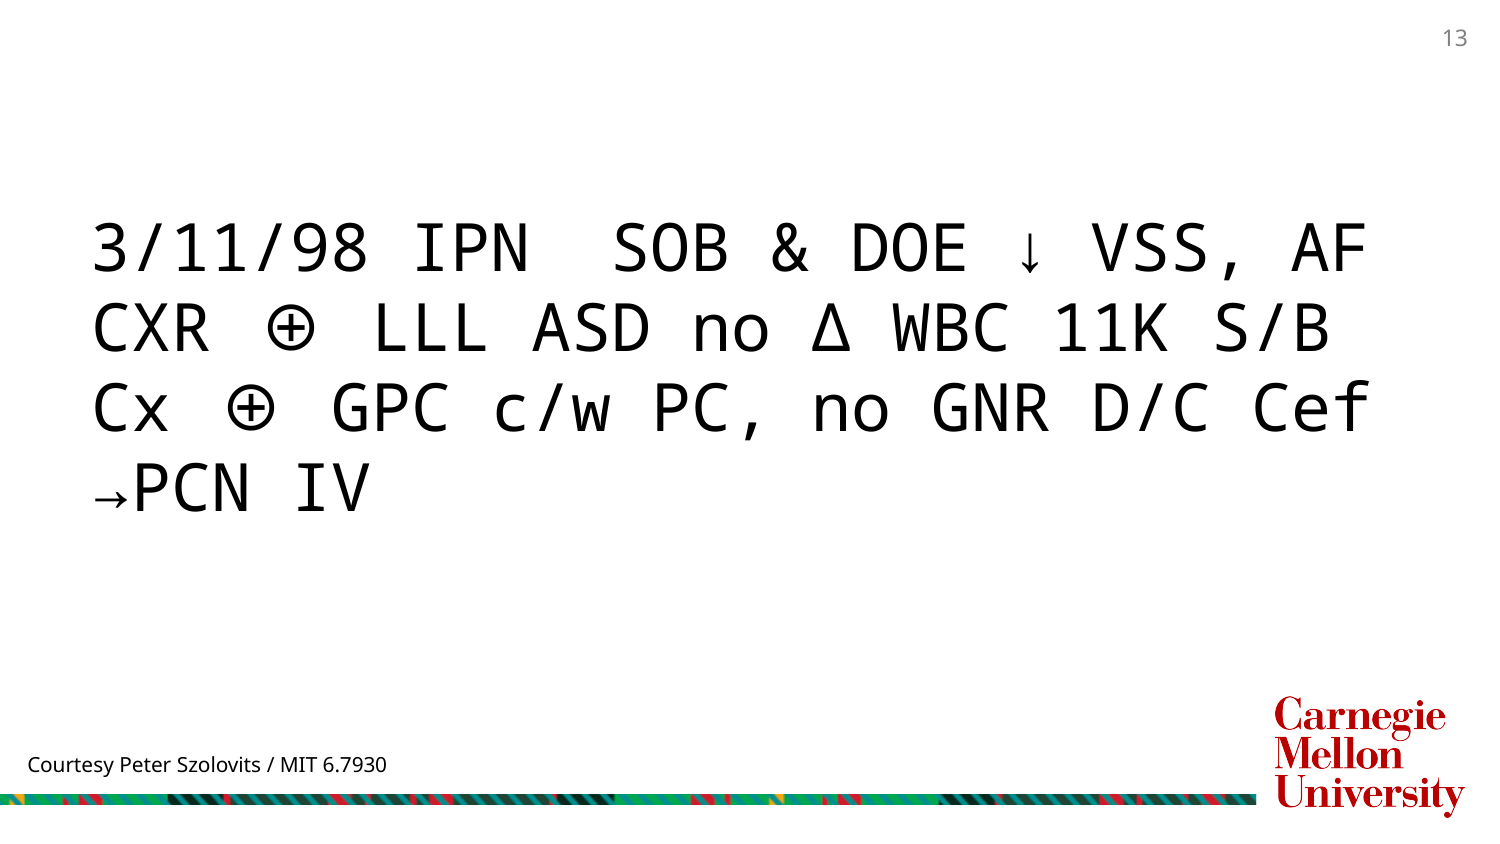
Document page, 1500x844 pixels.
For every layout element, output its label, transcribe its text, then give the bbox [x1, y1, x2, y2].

list 3/11/98 IPN SOB & DOE ↓ VSS, AF CXR ⊕ LLL ASD no Δ WBC 11K S/B Cx ⊕ GPC c/w PC, no GNR D/C Cef →PCN IV [75, 196, 1425, 760]
picture [0, 794, 1257, 805]
picture [1275, 696, 1465, 818]
text_box Courtesy Peter Szolovits / MIT 6.7930 [12, 743, 688, 784]
